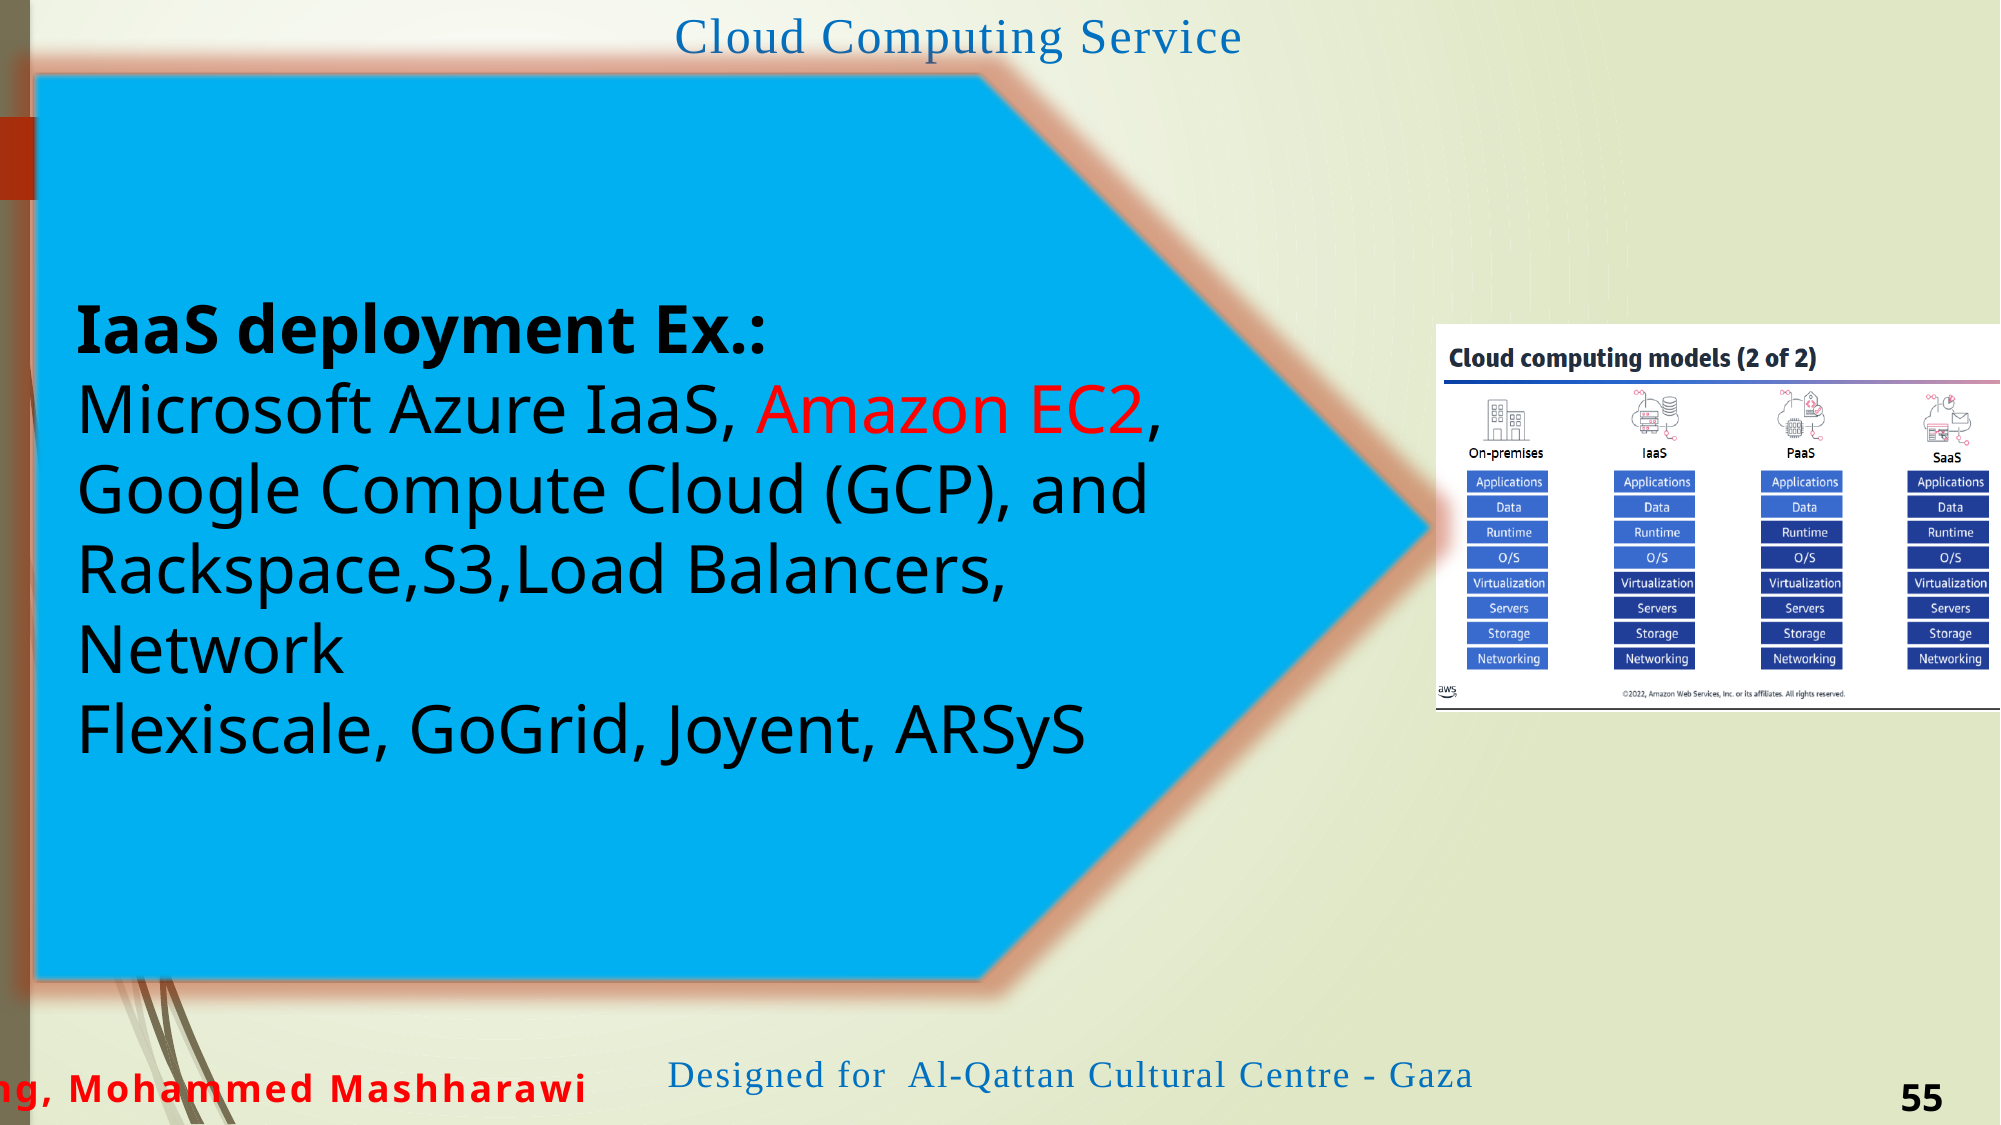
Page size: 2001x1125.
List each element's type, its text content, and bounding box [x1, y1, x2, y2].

text_box IaaS deployment Ex.: Microsoft Azure IaaS, Amazon EC2, Google Compute Cloud (GCP), and Rackspace,S3,Load Balancers, Network Flexiscale, GoGrid, Joyent, ARSyS [39, 80, 1423, 975]
picture [1435, 323, 2000, 713]
